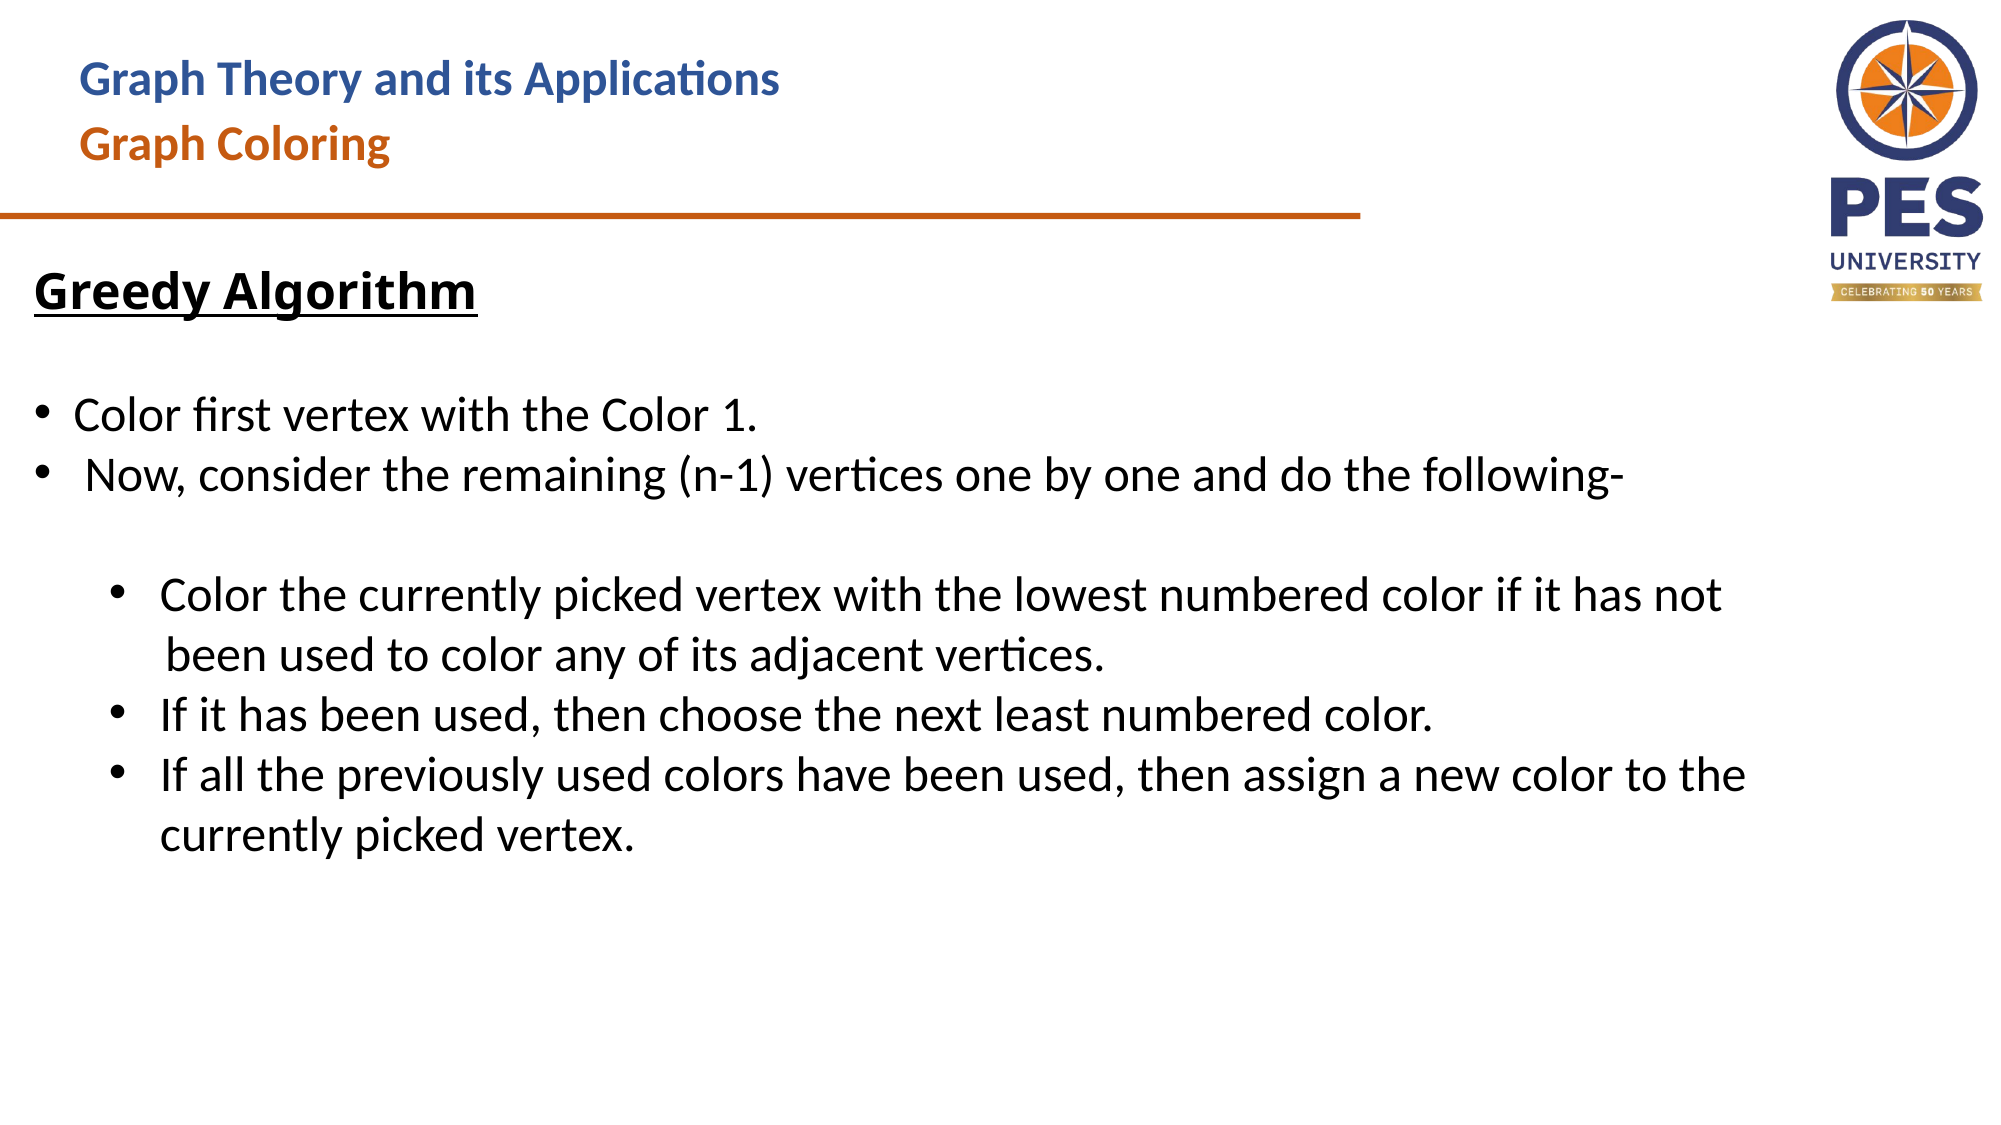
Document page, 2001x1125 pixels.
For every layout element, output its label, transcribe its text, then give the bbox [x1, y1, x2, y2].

text_box Graph Theory and its Applications Graph Coloring Greedy Algorithm Color first vertex with the Color 1. Now, consider the remaining (n-1) vertices one by one and do the following- Color the currently picked vertex with the lowest numbered color if it has not been used to color any of its adjacent vertices. If it has been used, then choose the next least numbered color. If all the previously used colors have been used, then assign a new color to the currently picked vertex. [31, 37, 1942, 861]
picture [1809, 13, 1995, 304]
